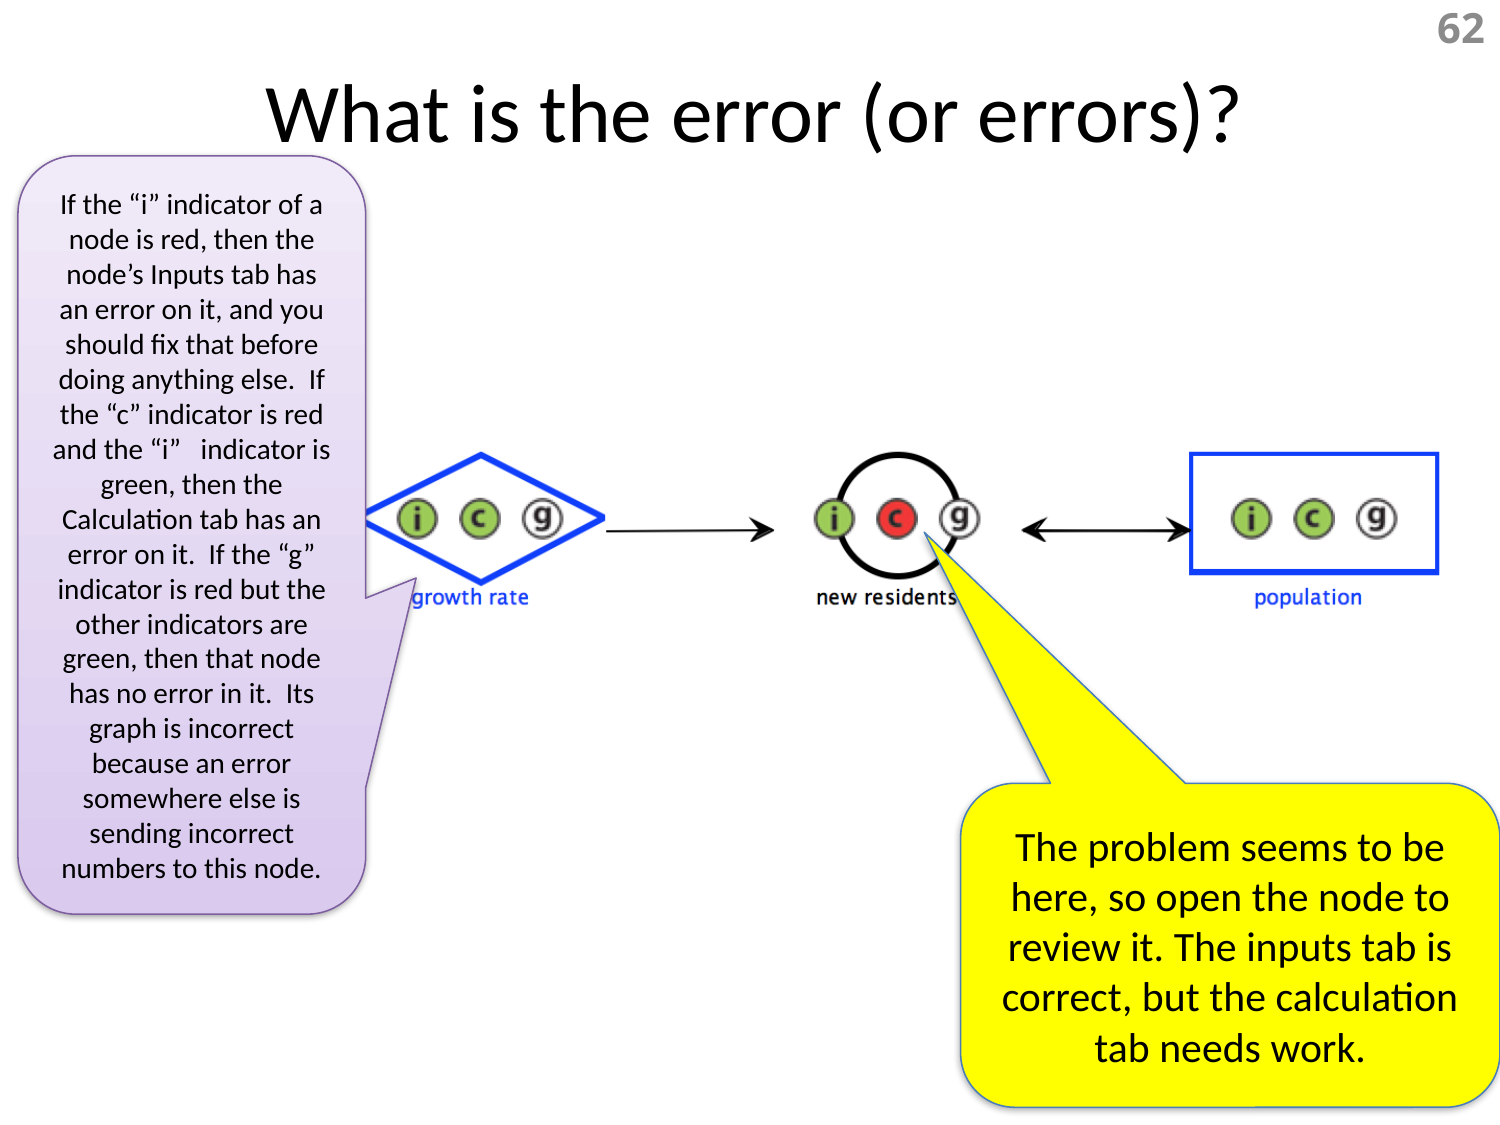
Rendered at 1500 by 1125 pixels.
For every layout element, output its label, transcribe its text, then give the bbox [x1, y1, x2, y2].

slide_number 62 [1149, 0, 1500, 60]
picture [332, 389, 1481, 659]
title What is the error (or errors)? [80, 46, 1431, 172]
text_box If the “i” indicator of a node is red, then the node’s Inputs tab has an error on it, and you should fix that before doing anything else. If the “c” indicator is red and the “i” indicator is green, then the Calculation tab has an error on it. If the “g” indicator is red but the other indicators are green, then that node has no error in it. Its graph is incorrect because an error somewhere else is sending incorrect numbers to this node. [17, 155, 396, 915]
text_box The problem seems to be here, so open the node to review it. The inputs tab is correct, but the calculation tab needs work. [959, 668, 1500, 1109]
